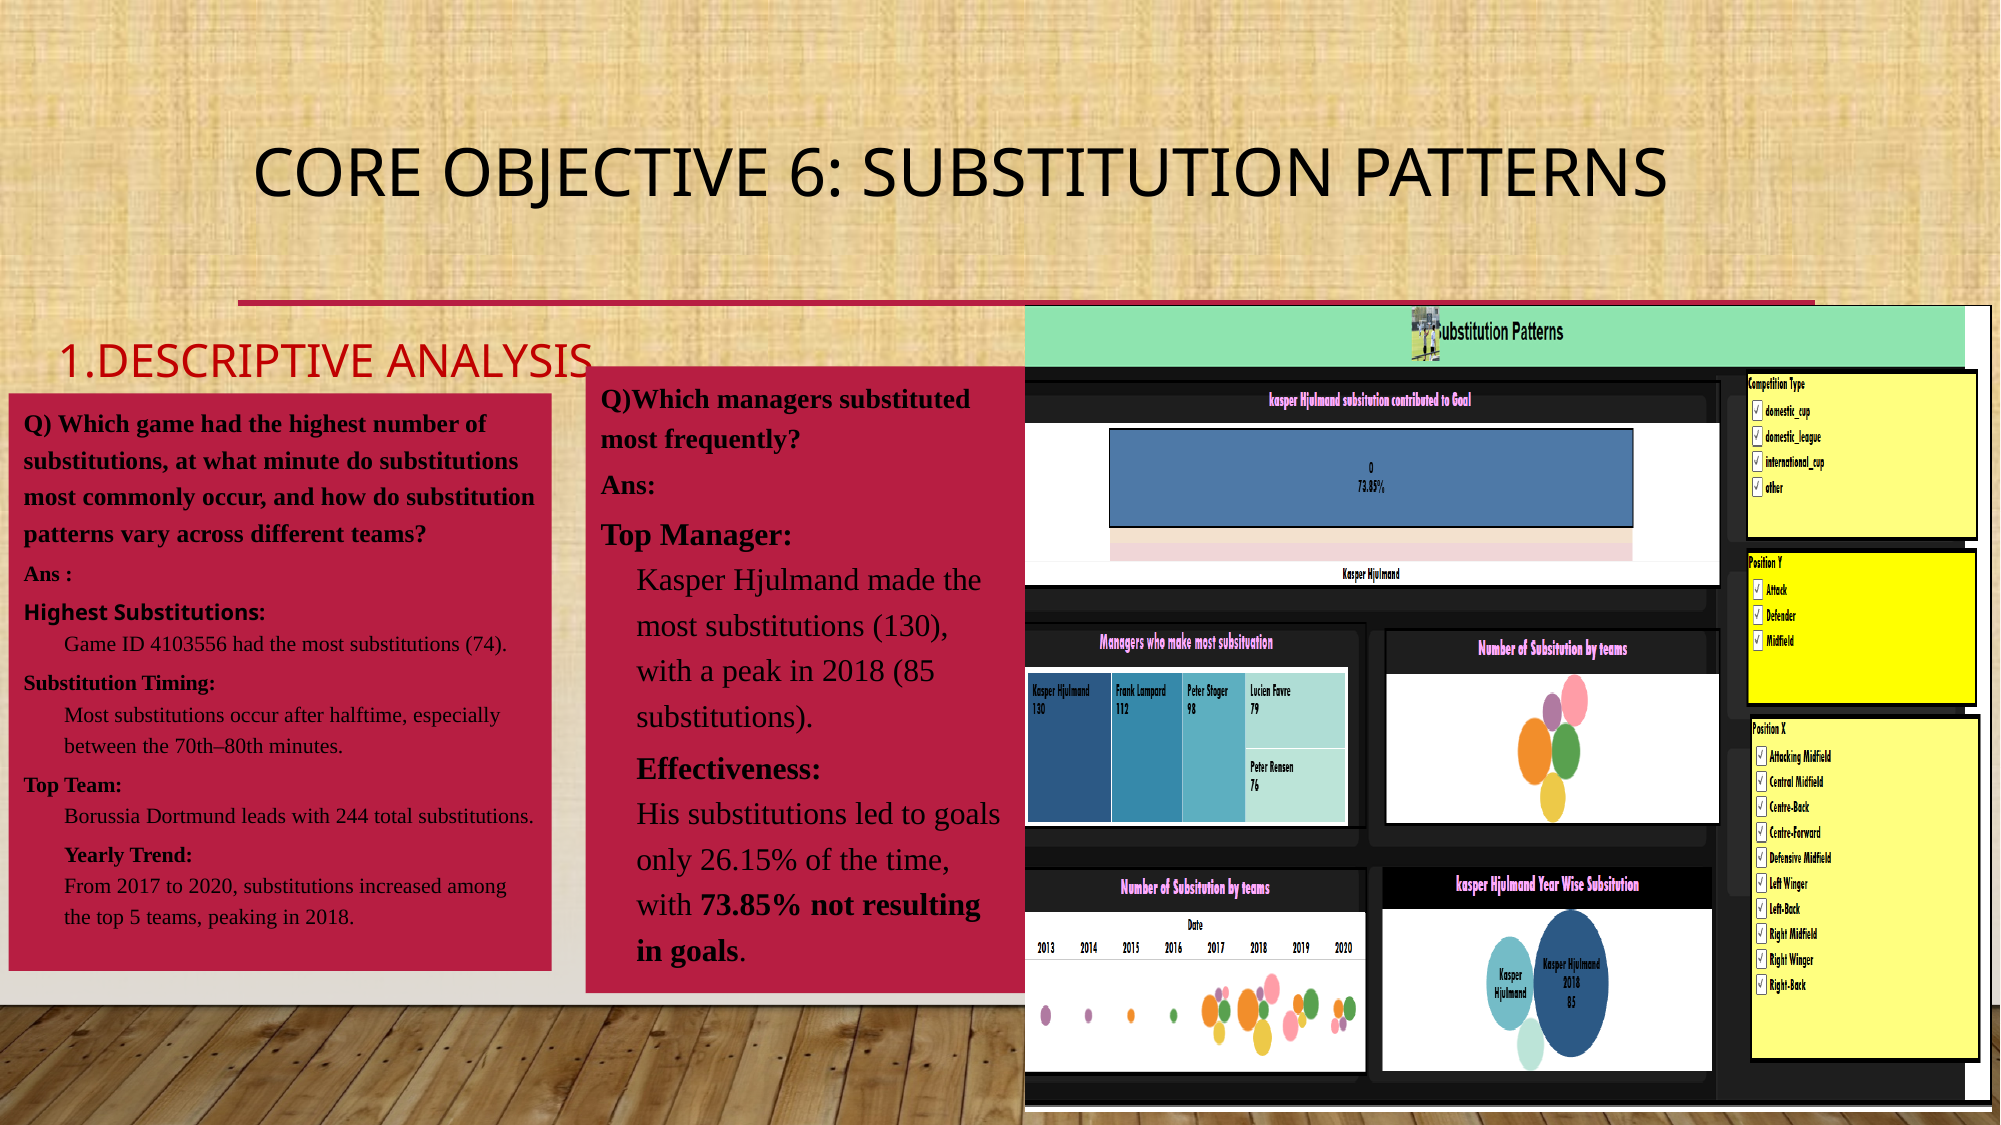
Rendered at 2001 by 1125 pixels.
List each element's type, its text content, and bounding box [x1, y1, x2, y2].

picture [0, 0, 2001, 1125]
list 1.Descriptive analysis [42, 323, 805, 456]
title Core Objective 6: Substitution Patterns [237, 131, 1814, 306]
list Q) Which game had the highest number of substitutions, at what minute do substitutions most commonly occur, and how do substitution patterns vary across different teams? Ans : Highest Substitutions: Game ID 4103556 had the most substitutions (74). Substitution Timing: Most substitutions occur after halftime, especially between the 70th–80th minutes. Top Team: Borussia Dortmund leads with 244 total substitutions. Yearly Trend: From 2017 to 2020, substitutions increased among the top 5 teams, peaking in 2018. [8, 393, 552, 971]
list Q)Which managers substituted most frequently? Ans: Top Manager: Kasper Hjulmand made the most substitutions (130), with a peak in 2018 (85 substitutions). Effectiveness: His substitutions led to goals only 26.15% of the time, with 73.85% not resulting in goals. [585, 366, 1025, 994]
